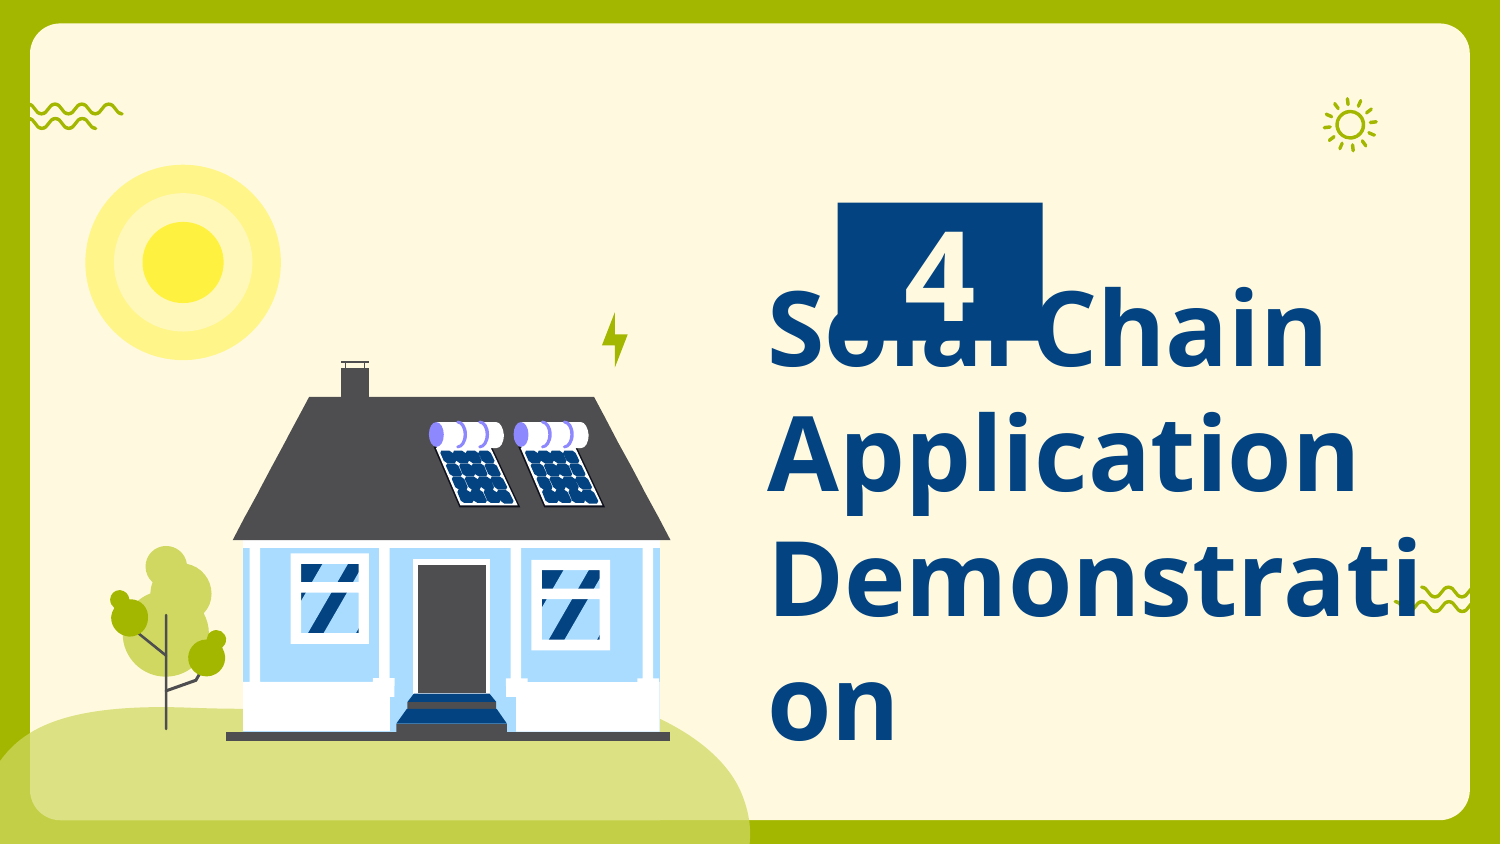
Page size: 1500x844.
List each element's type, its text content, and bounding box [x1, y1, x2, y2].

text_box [0, 164, 767, 844]
text_box [1338, 141, 1344, 151]
text_box [1356, 99, 1363, 108]
text_box [1360, 139, 1368, 148]
text_box [1333, 102, 1340, 111]
text_box [1365, 107, 1373, 115]
text_box [1335, 109, 1366, 140]
text_box [1345, 97, 1350, 107]
text_box [1322, 125, 1332, 130]
text_box [1324, 112, 1334, 119]
text_box [1328, 135, 1336, 142]
title 4 [837, 202, 1043, 341]
text_box [1367, 131, 1376, 137]
title SolarChain Application Demonstration [770, 379, 1463, 645]
text_box [1350, 143, 1355, 153]
text_box [1368, 120, 1378, 125]
